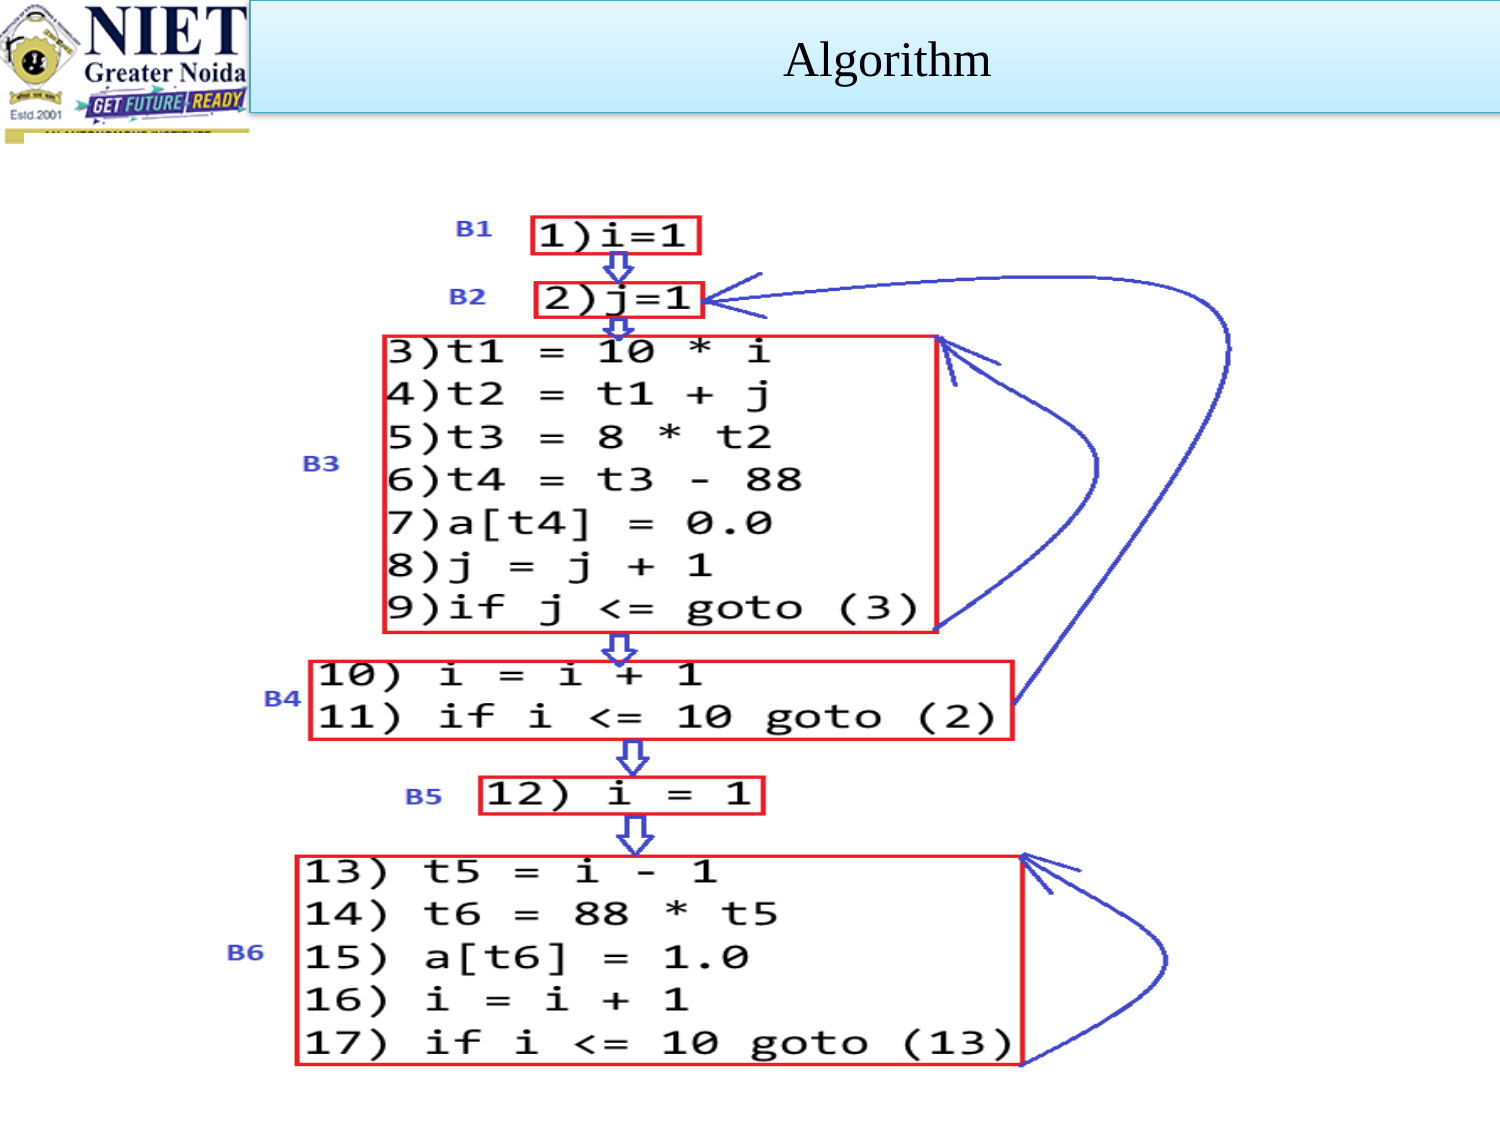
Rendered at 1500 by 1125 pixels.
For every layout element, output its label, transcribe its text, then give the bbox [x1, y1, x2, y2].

text_box Algorithm [249, 0, 1500, 113]
picture [0, 4, 1500, 1113]
